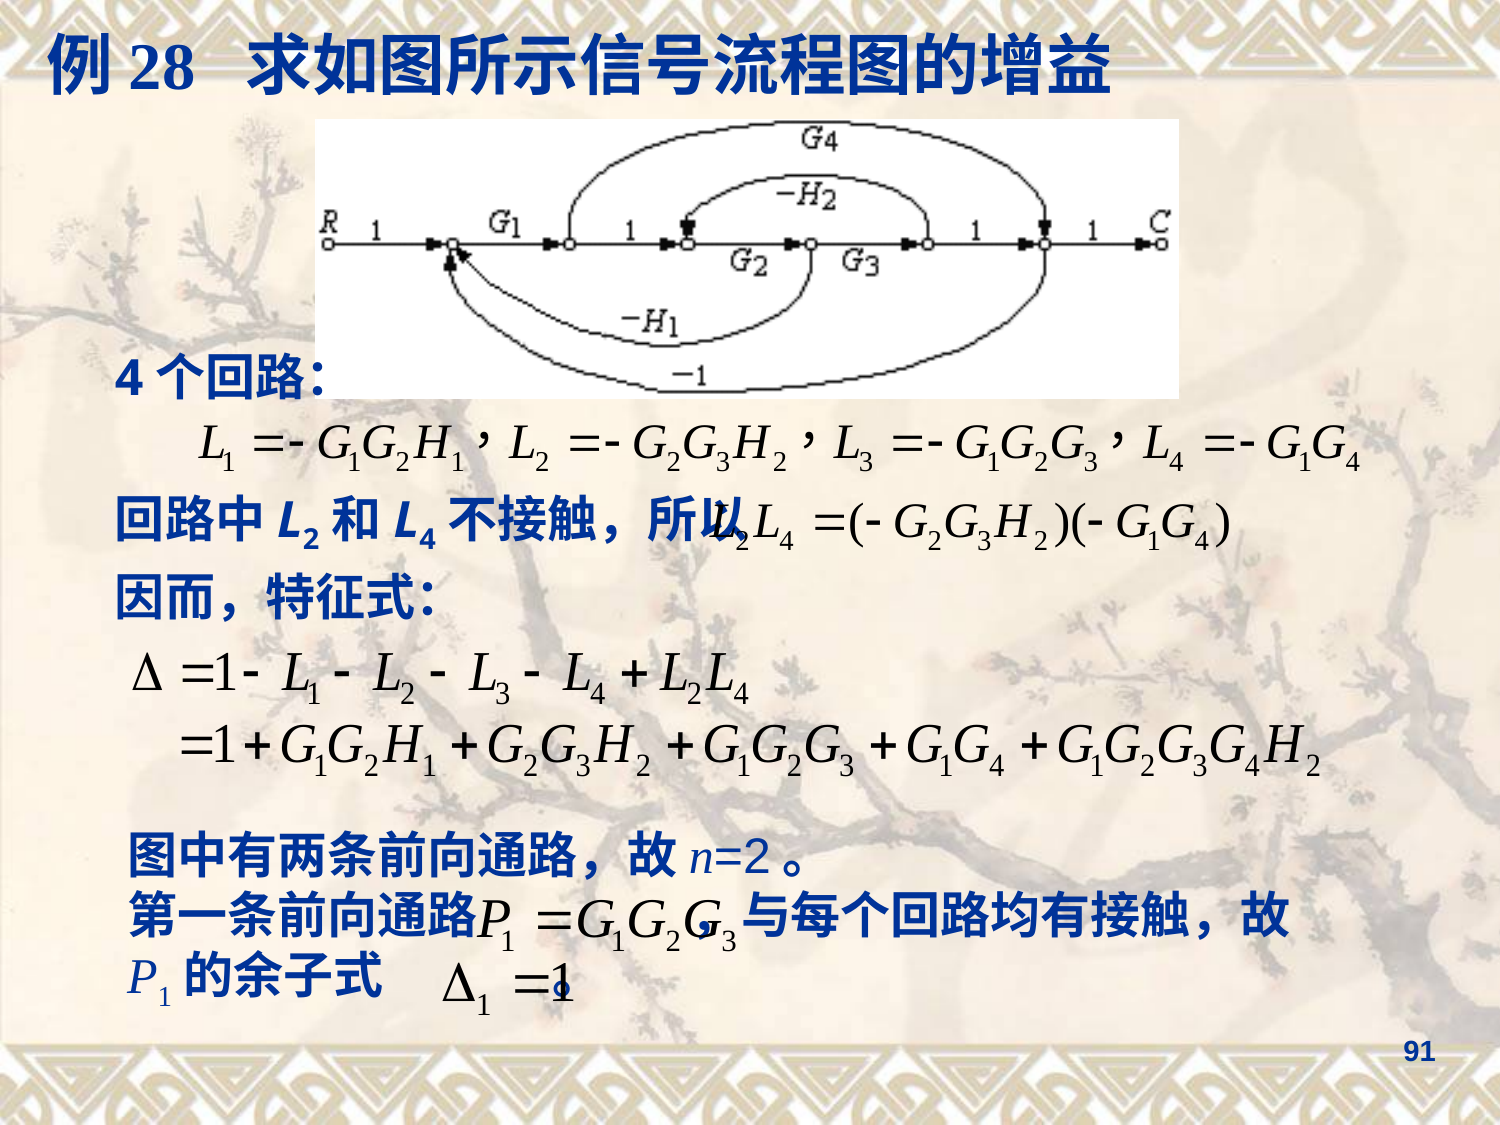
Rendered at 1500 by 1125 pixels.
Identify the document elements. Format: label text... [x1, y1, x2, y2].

text_box 因而，特征式： [100, 558, 786, 633]
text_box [700, 487, 1239, 563]
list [315, 119, 1179, 400]
picture [0, 0, 1500, 1125]
text_box 4个回路： [100, 337, 313, 413]
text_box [123, 636, 1333, 788]
text_box 回路中L2和L4不接触，所以 [100, 479, 695, 558]
text_box 图中有两条前向通路，故n=2。 第一条前向通路 ，与每个回路均有接触，故P1的余子式 。 [112, 816, 1341, 1020]
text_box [466, 878, 751, 965]
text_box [430, 940, 585, 1029]
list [189, 408, 1370, 484]
title 例28 求如图所示信号流程图的增益 [0, 0, 1152, 126]
slide_number [1074, 1024, 1451, 1103]
